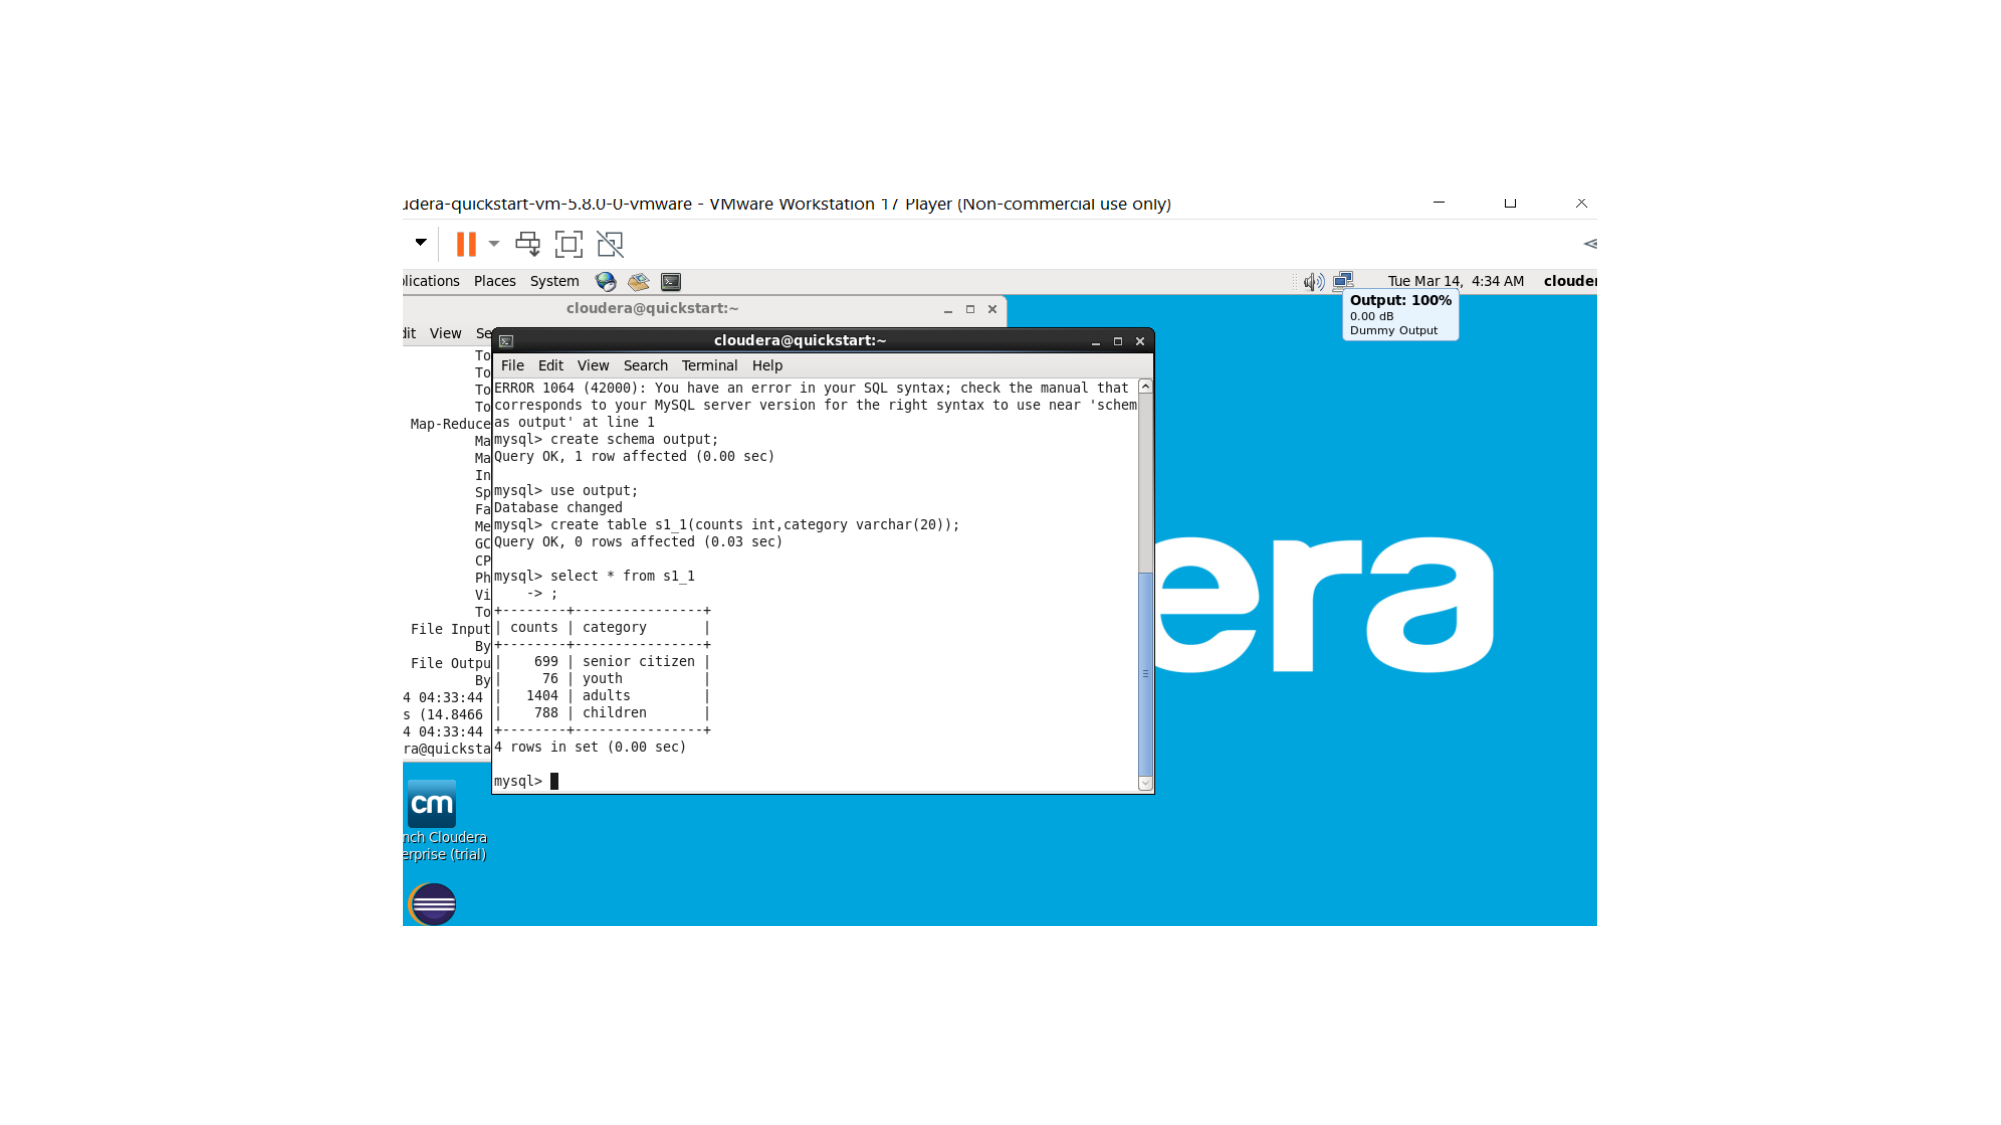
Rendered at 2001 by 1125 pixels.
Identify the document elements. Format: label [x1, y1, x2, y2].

list [402, 199, 1598, 926]
